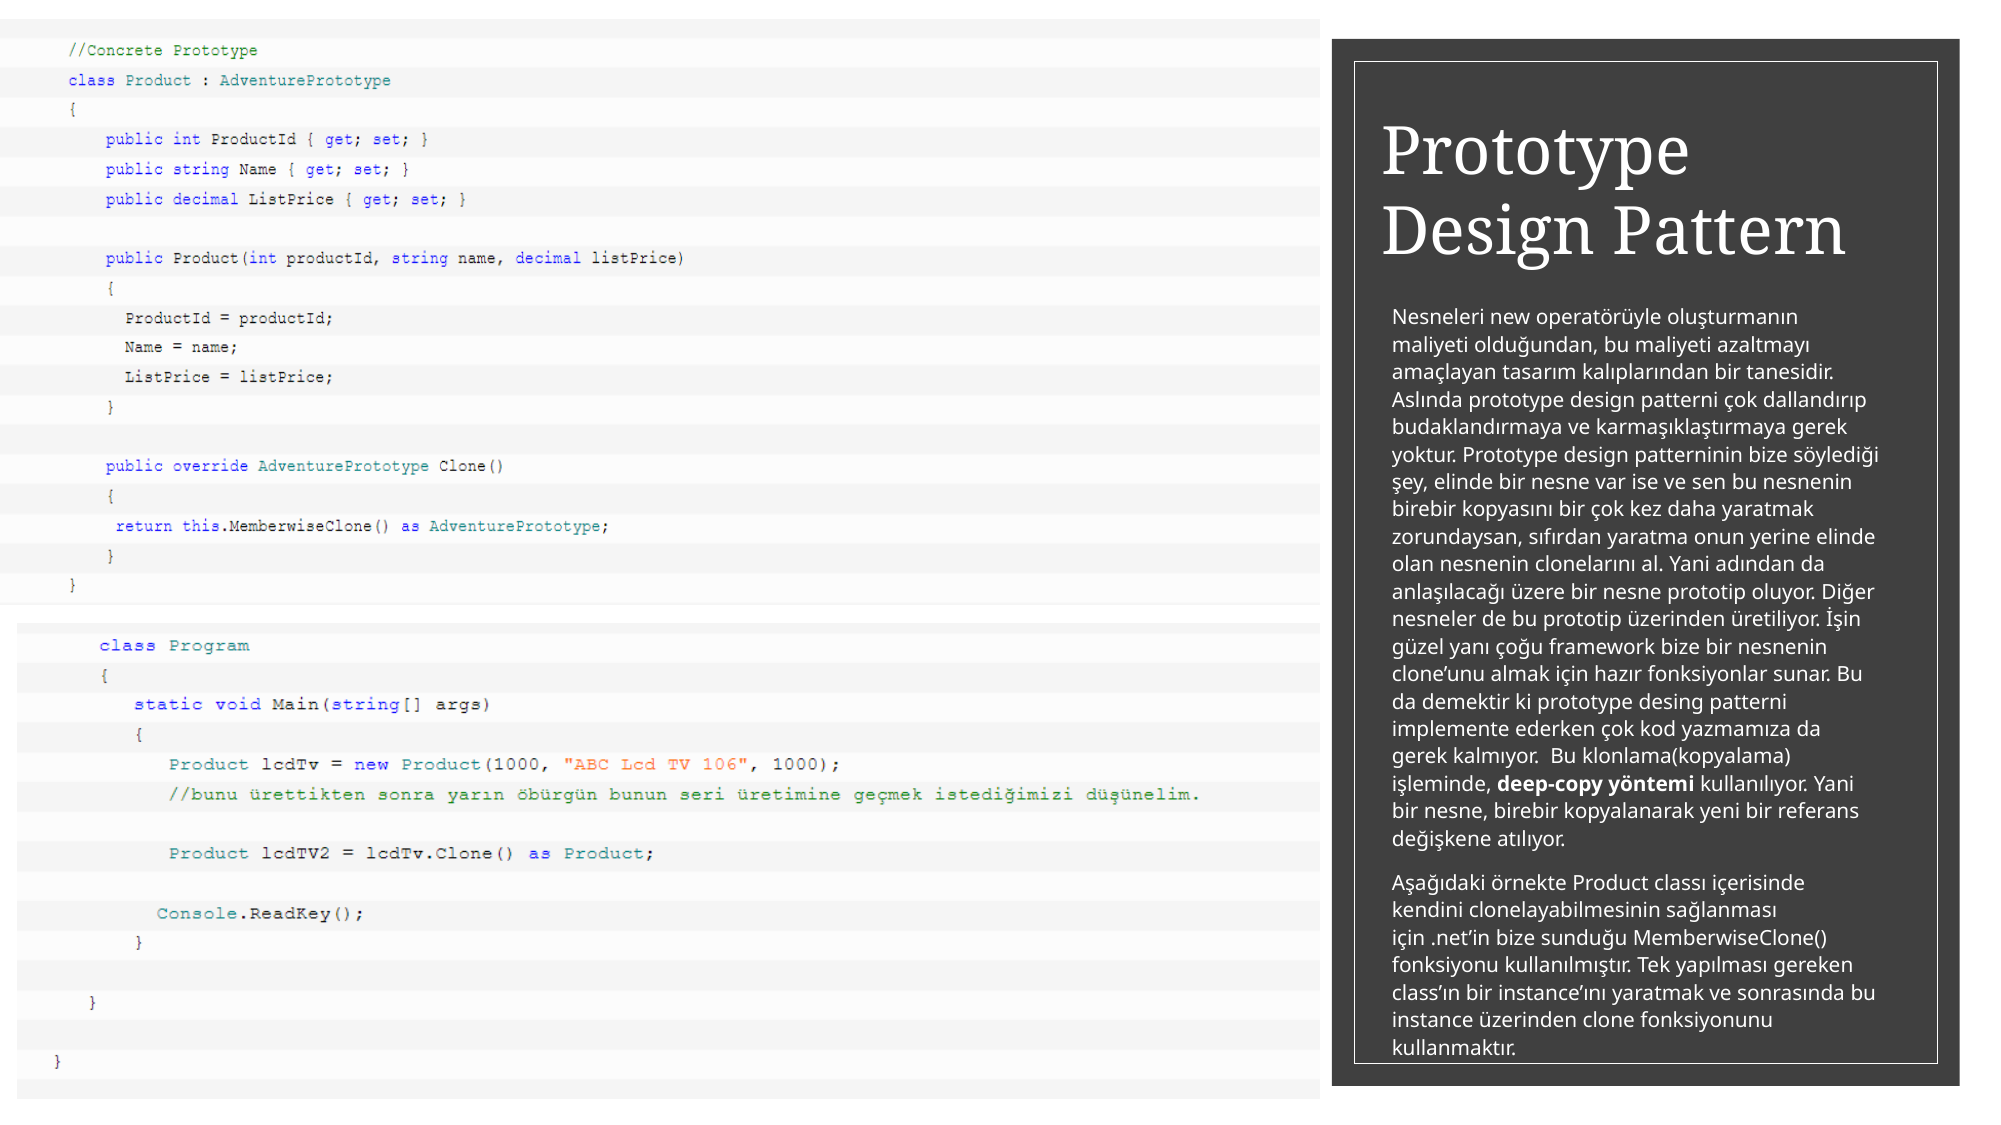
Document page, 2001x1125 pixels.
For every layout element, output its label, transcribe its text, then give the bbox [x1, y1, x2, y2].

title Prototype Design Pattern [1366, 86, 1907, 276]
list Nesneleri new operatörüyle oluşturmanın maliyeti olduğundan, bu maliyeti azaltmayı amaçlayan tasarım kalıplarından bir tanesidir. Aslında prototype design patterni çok dallandırıp budaklandırmaya ve karmaşıklaştırmaya gerek yoktur. Prototype design patterninin bize söylediği şey, elinde bir nesne var ise ve sen bu nesnenin birebir kopyasını bir çok kez daha yaratmak zorundaysan, sıfırdan yaratma onun yerine elinde olan nesnenin clonelarını al. Yani adından da anlaşılacağı üzere bir nesne prototip oluyor. Diğer nesneler de bu prototip üzerinden üretiliyor. İşin güzel yanı çoğu framework bize bir nesnenin clone’unu almak için hazır fonksiyonlar sunar. Bu da demektir ki prototype desing patterni implemente ederken çok kod yazmamıza da gerek kalmıyor. Bu klonlama(kopyalama) işleminde, deep-copy yöntemi kullanılıyor. Yani bir nesne, birebir kopyalanarak yeni bir referans değişkene atılıyor. Aşağıdaki örnekte Product classı içerisinde kendini clonelayabilmesinin sağlanması için .net’in bize sunduğu MemberwiseClone() fonksiyonu kullanılmıştır. Tek yapılması gereken class’ın bir instance’ını yaratmak ve sonrasında bu instance üzerinden clone fonksiyonunu kullanmaktır. [1376, 293, 1896, 1011]
picture [17, 623, 1320, 1099]
picture [0, 19, 1320, 605]
